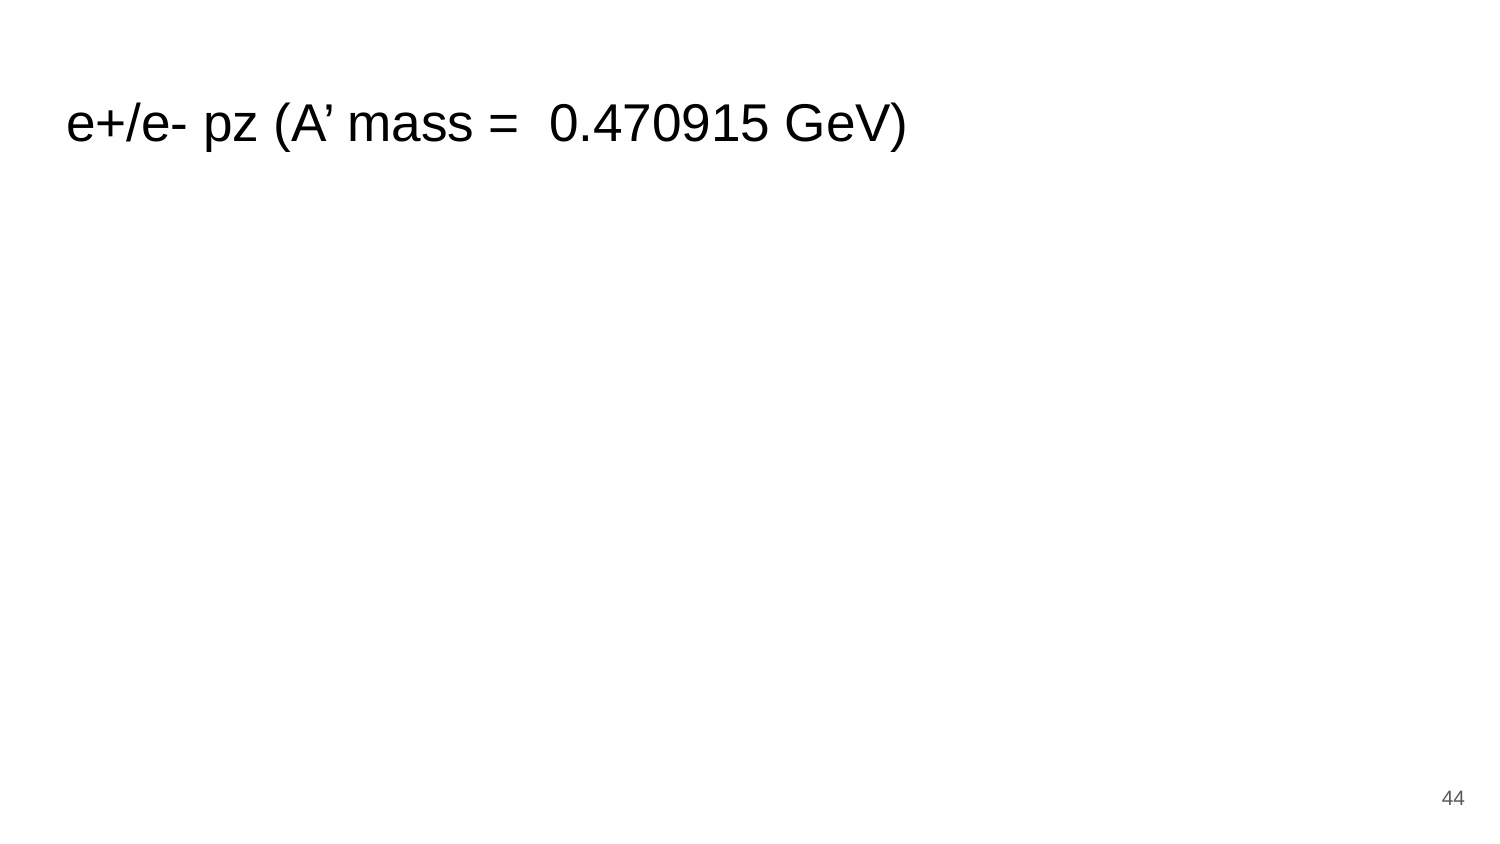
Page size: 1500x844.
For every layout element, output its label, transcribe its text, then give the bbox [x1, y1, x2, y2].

title e+/e- pz (A’ mass = 0.470915 GeV) [51, 72, 1444, 167]
slide_number ‹#› [1389, 764, 1480, 830]
